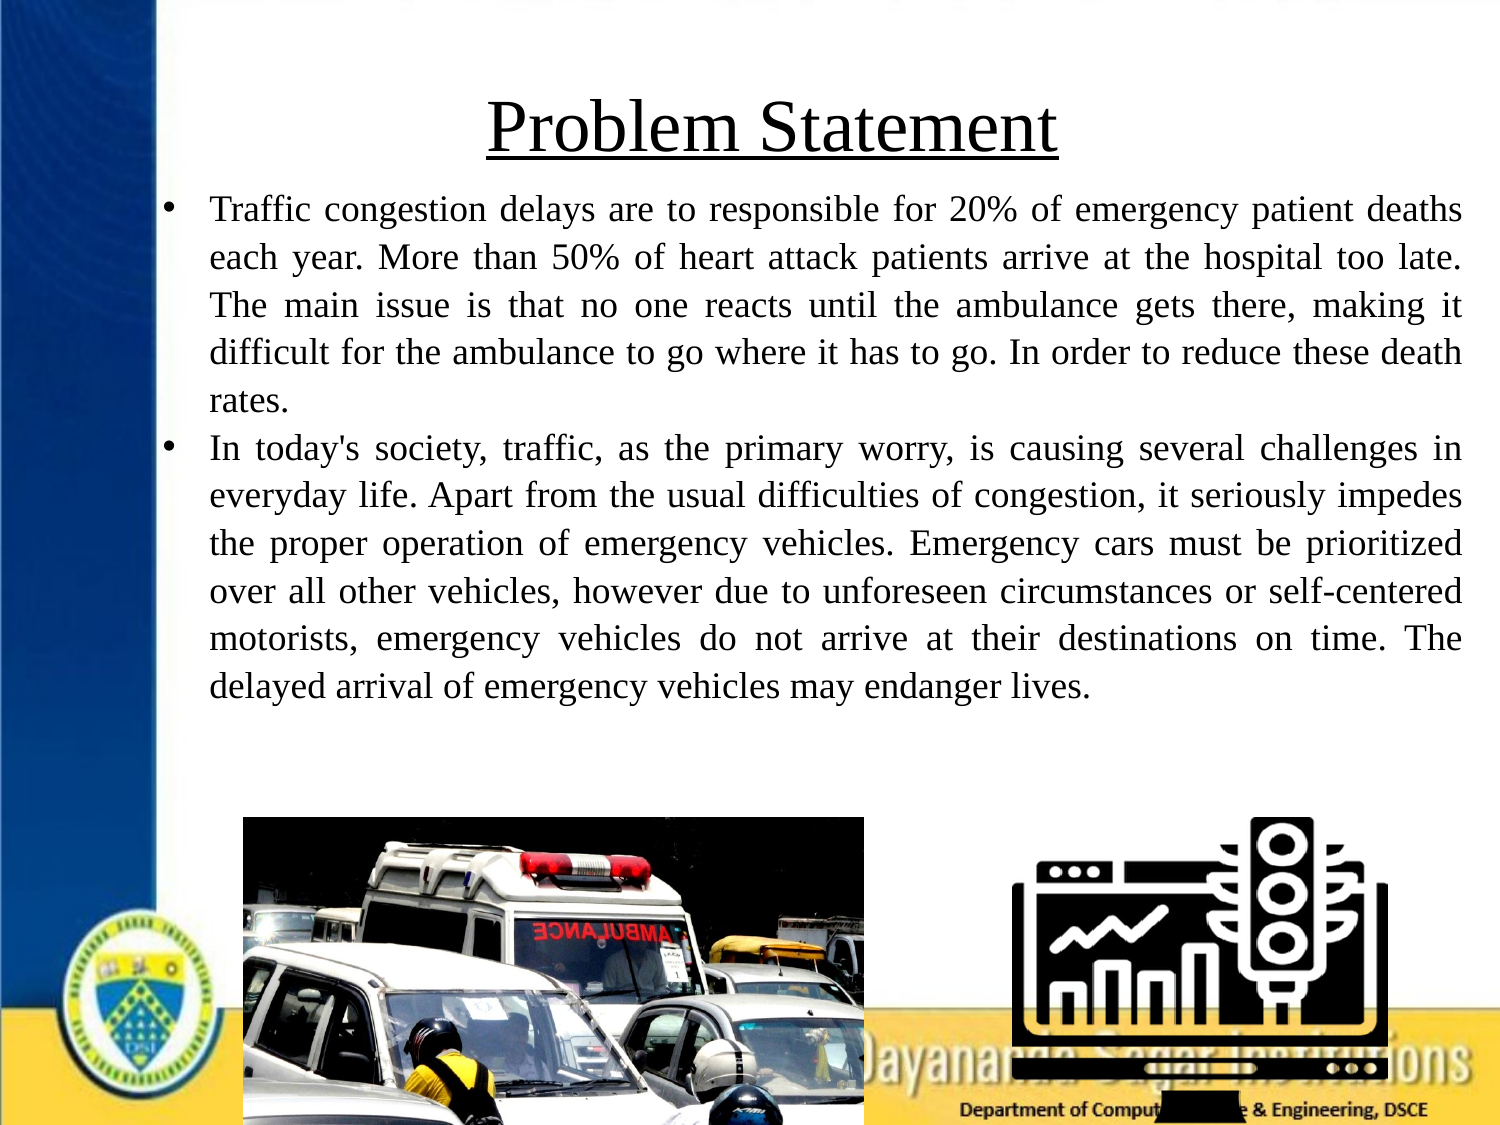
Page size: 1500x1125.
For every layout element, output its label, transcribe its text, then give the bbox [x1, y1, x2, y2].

picture [0, 0, 1500, 1125]
text_box Problem Statement [337, 12, 1208, 167]
text_box Traffic congestion delays are to responsible for 20% of emergency patient deaths each year. More than 50% of heart attack patients arrive at the hospital too late. The main issue is that no one reacts until the ambulance gets there, making it difficult for the ambulance to go where it has to go. In order to reduce these death rates. In today's society, traffic, as the primary worry, is causing several challenges in everyday life. Apart from the usual difficulties of congestion, it seriously impedes the proper operation of emergency vehicles. Emergency cars must be prioritized over all other vehicles, however due to unforeseen circumstances or self-centered motorists, emergency vehicles do not arrive at their destinations on time. The delayed arrival of emergency vehicles may endanger lives. [162, 181, 1465, 706]
